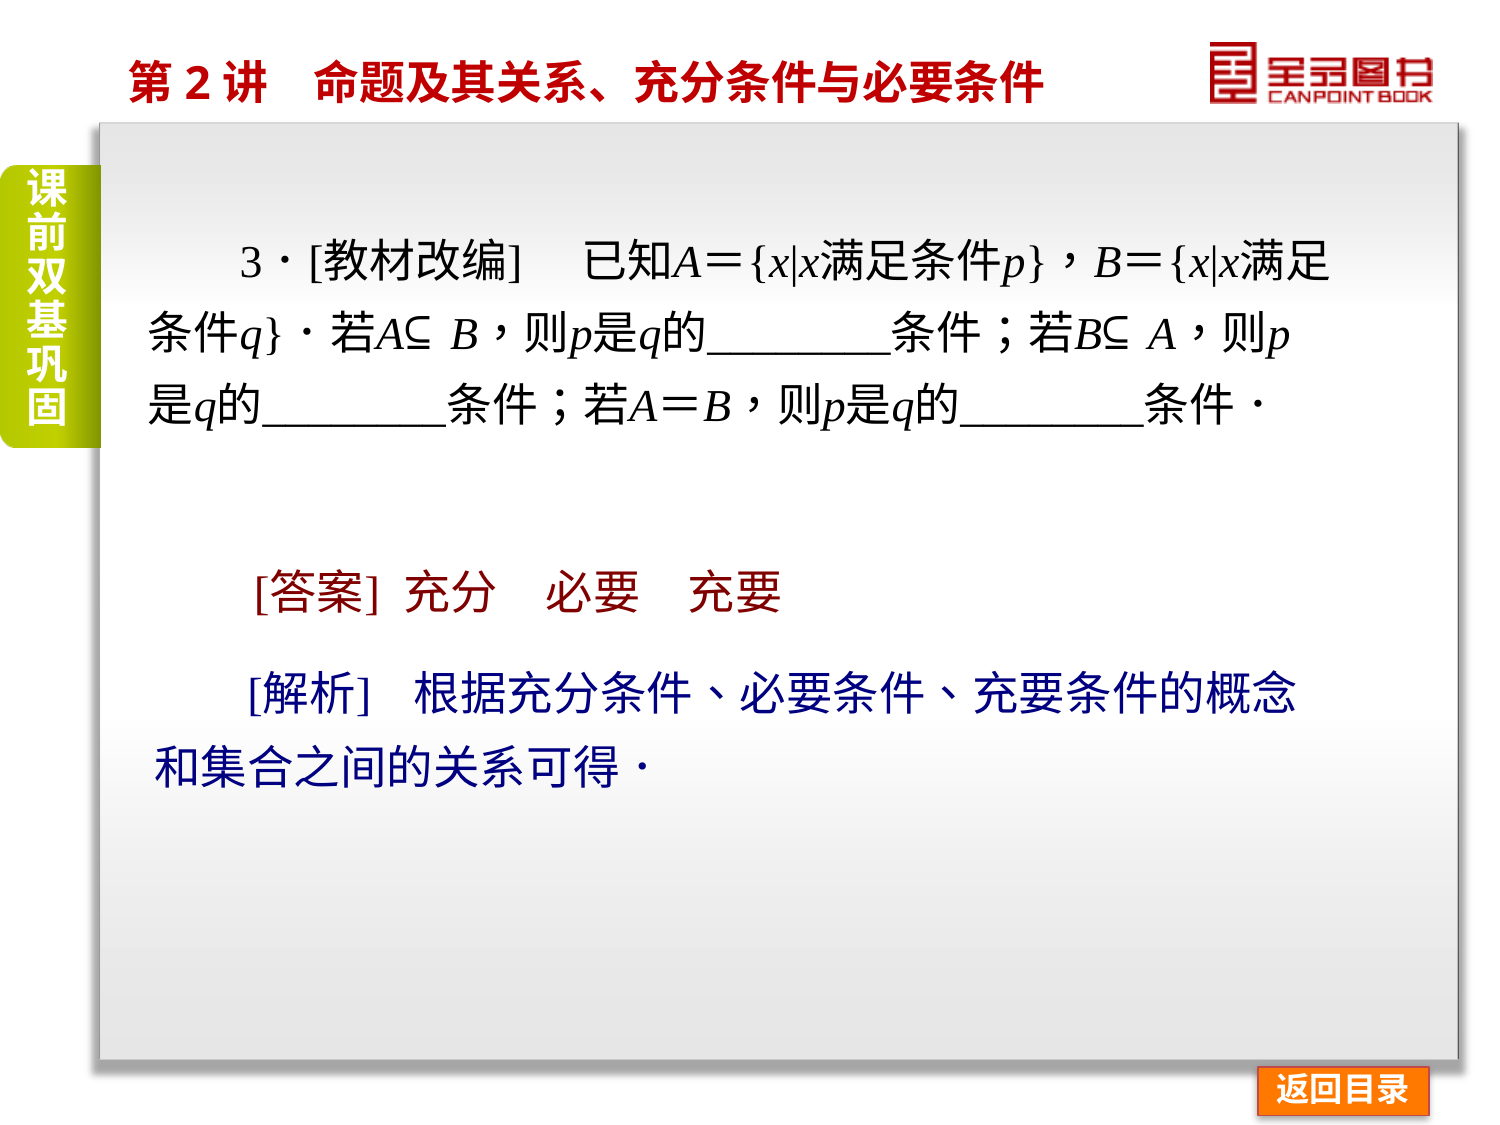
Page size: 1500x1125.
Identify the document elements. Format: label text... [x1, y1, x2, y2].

picture [1211, 42, 1433, 104]
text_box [153, 664, 1299, 1042]
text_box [0, 160, 101, 450]
text_box 返回目录 [1257, 1066, 1430, 1116]
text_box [147, 231, 1333, 479]
picture [79, 115, 1477, 1087]
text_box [159, 562, 1324, 717]
text_box 第2讲 命题及其关系、充分条件与必要条件 [112, 42, 1211, 121]
